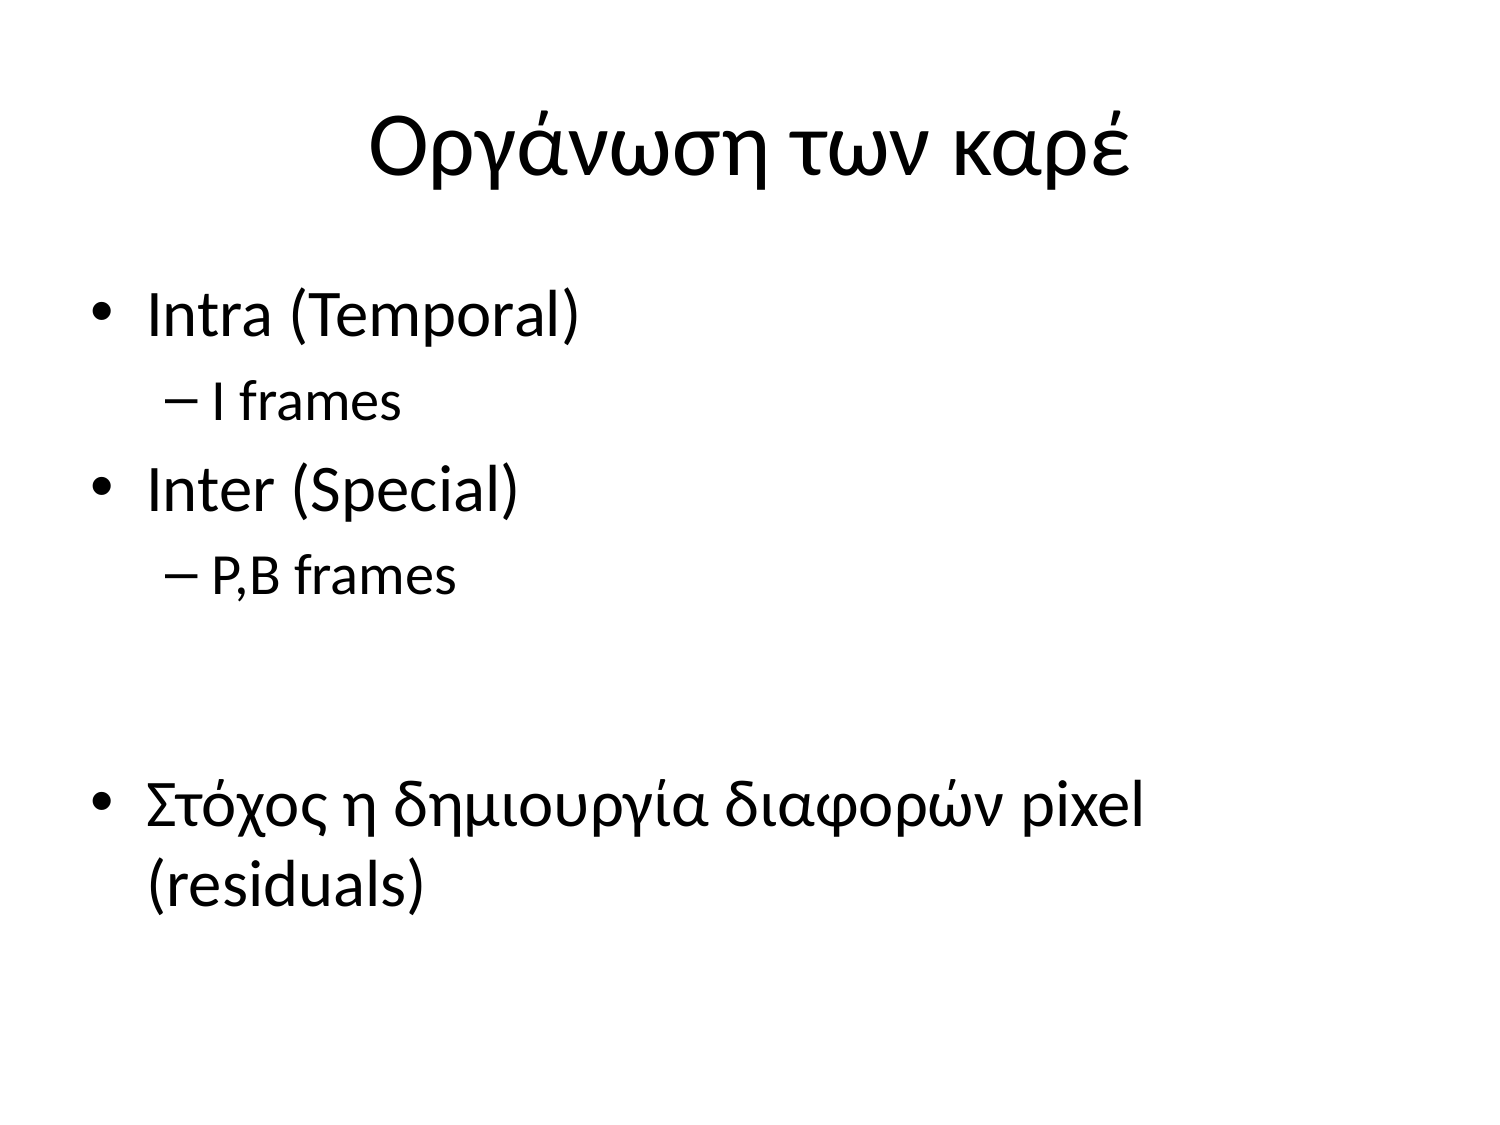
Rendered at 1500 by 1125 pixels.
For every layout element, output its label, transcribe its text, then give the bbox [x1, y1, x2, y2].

title Οργάνωση των καρέ [75, 45, 1425, 233]
list Intra (Temporal) I frames Inter (Special) P,B frames Στόχος η δημιουργία διαφορών pixel (residuals) [75, 262, 1425, 1005]
